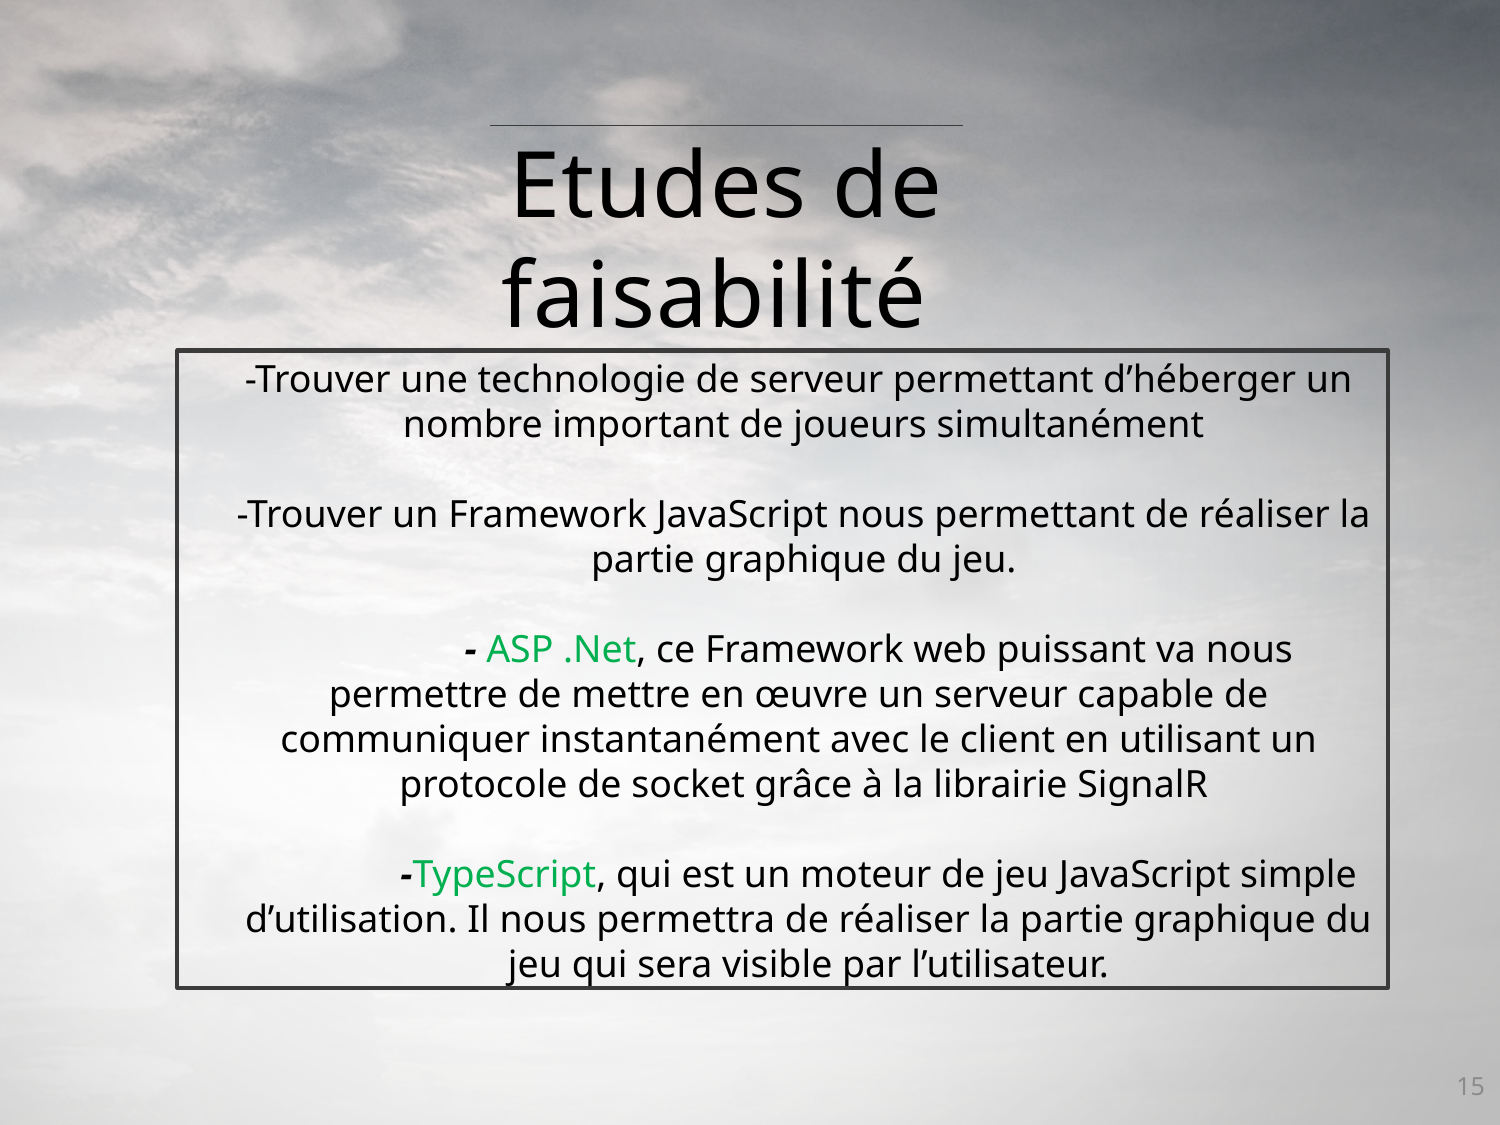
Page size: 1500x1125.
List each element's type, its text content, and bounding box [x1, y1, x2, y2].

slide_number 15 [1149, 1057, 1500, 1118]
text_box [175, 348, 220, 990]
text_box -Trouver une technologie de serveur permettant d’héberger un nombre important de joueurs simultanément -Trouver un Framework JavaScript nous permettant de réaliser la partie graphique du jeu. - ASP .Net, ce Framework web puissant va nous permettre de mettre en œuvre un serveur capable de communiquer instantanément avec le client en utilisant un protocole de socket grâce à la librairie SignalR -TypeScript, qui est un moteur de jeu JavaScript simple d’utilisation. Il nous permettra de réaliser la partie graphique du jeu qui sera visible par l’utilisateur. [220, 347, 1388, 993]
text_box Etudes de faisabilité [350, 125, 1103, 346]
picture [0, 0, 1500, 1125]
